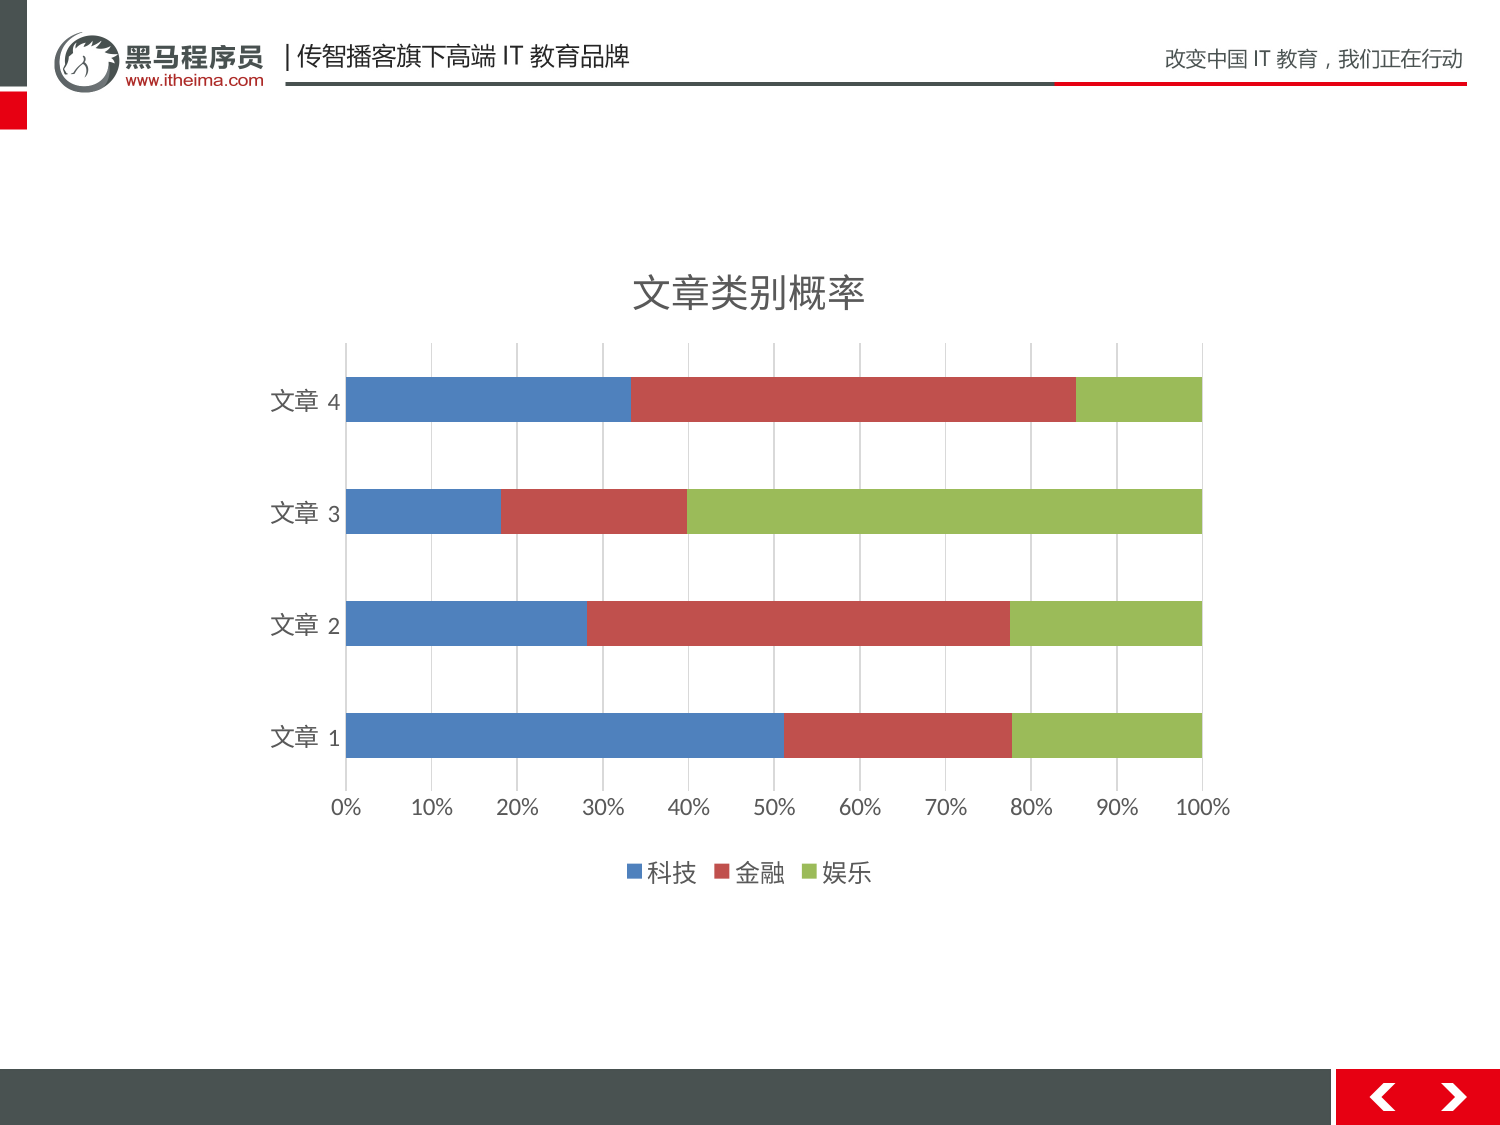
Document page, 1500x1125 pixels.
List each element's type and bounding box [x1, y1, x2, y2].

chart [249, 228, 1251, 897]
picture [0, 0, 1500, 1125]
